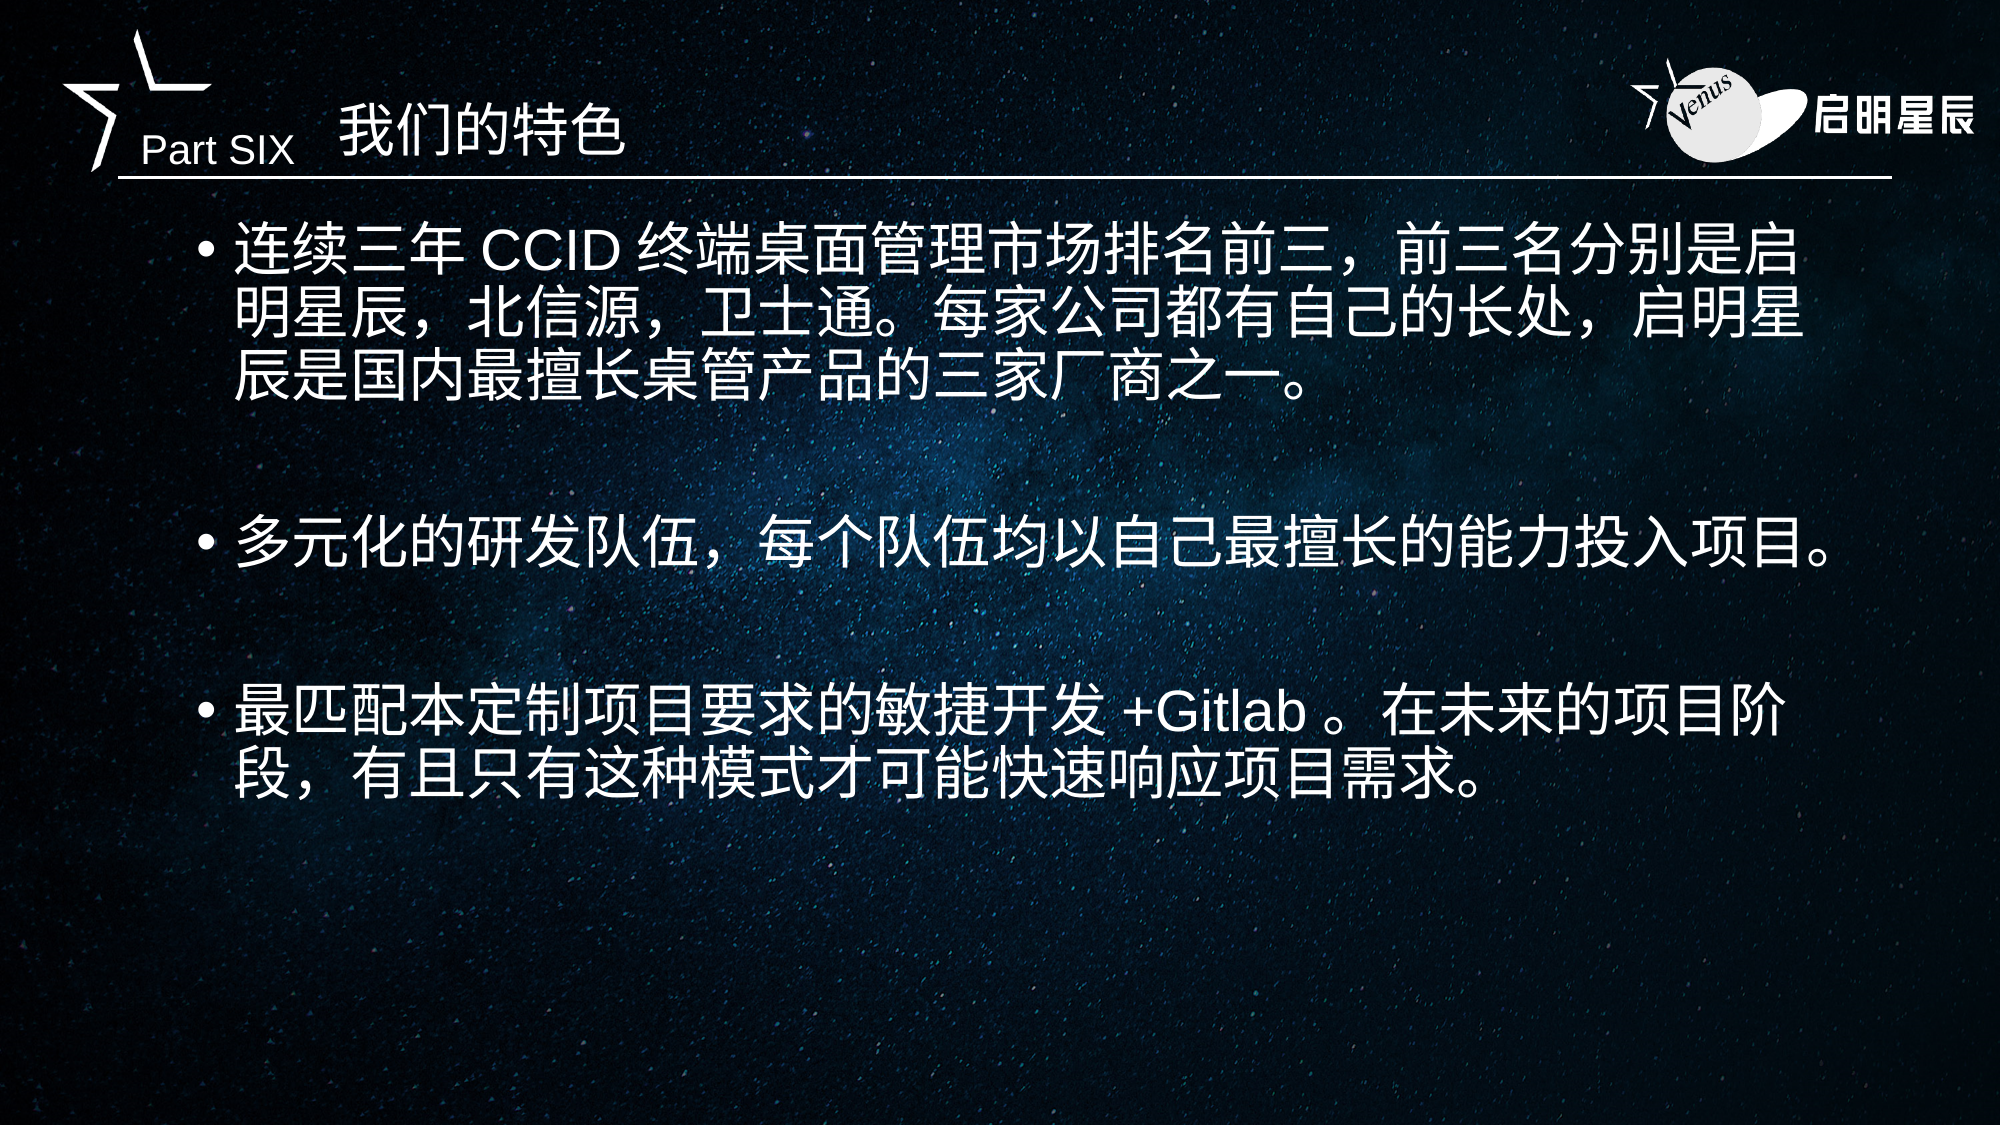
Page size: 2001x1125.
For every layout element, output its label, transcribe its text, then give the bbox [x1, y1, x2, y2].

title 我们的特色 [322, 93, 1573, 172]
picture [0, 0, 2000, 1125]
list 连续三年CCID终端桌面管理市场排名前三，前三名分别是启明星辰，北信源，卫士通。每家公司都有自己的长处，启明星辰是国内最擅长桌管产品的三家厂商之一。 多元化的研发队伍，每个队伍均以自己最擅长的能力投入项目。 最匹配本定制项目要求的敏捷开发+Gitlab。在未来的项目阶段，有且只有这种模式才可能快速响应项目需求。 [181, 212, 1827, 1032]
